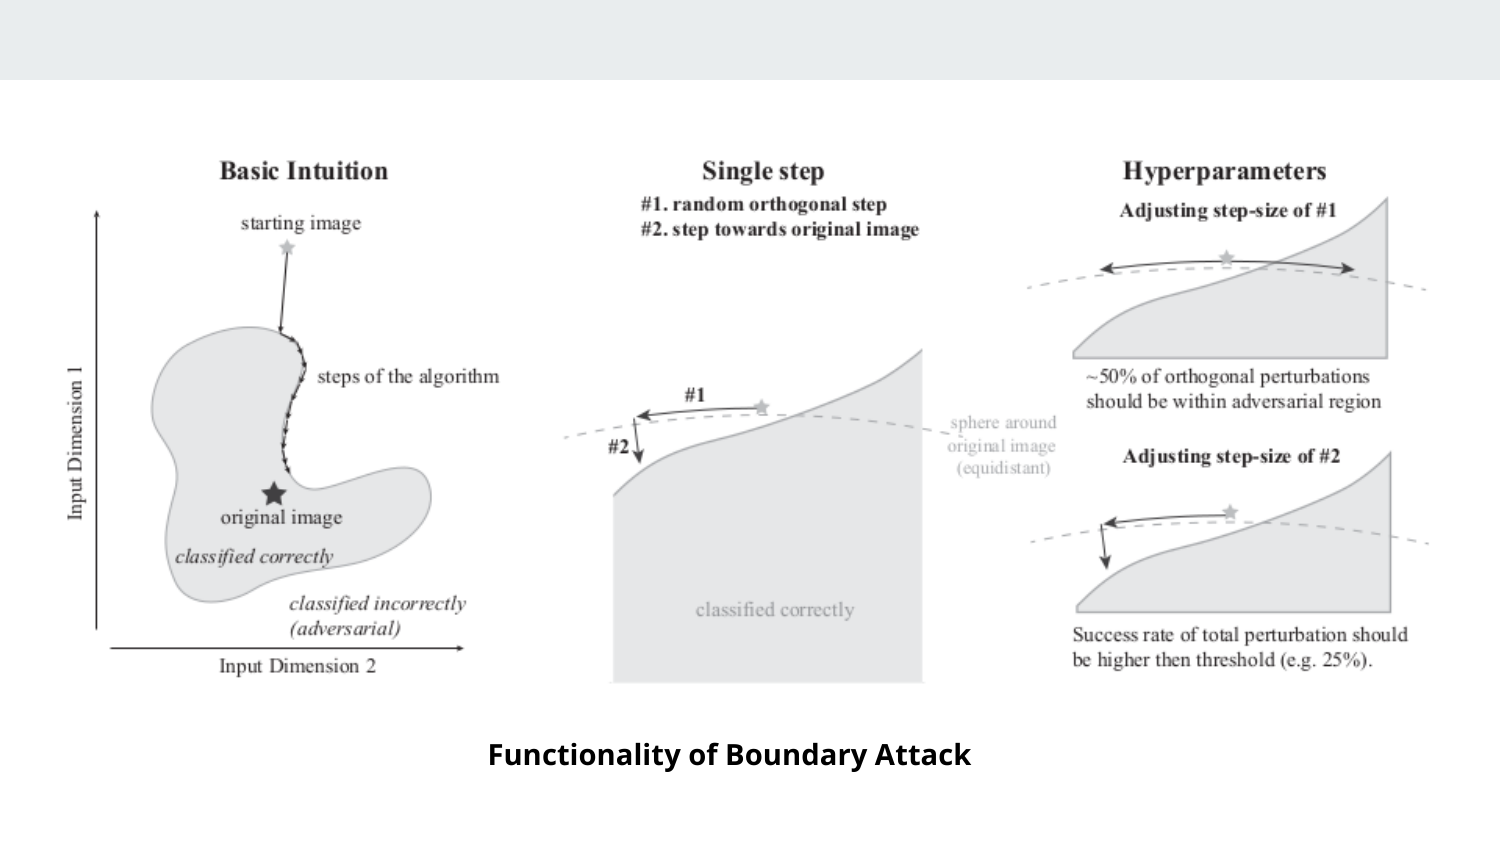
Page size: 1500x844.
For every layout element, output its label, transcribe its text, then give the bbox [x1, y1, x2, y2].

picture [48, 106, 1451, 737]
text_box Functionality of Boundary Attack [472, 744, 1053, 775]
